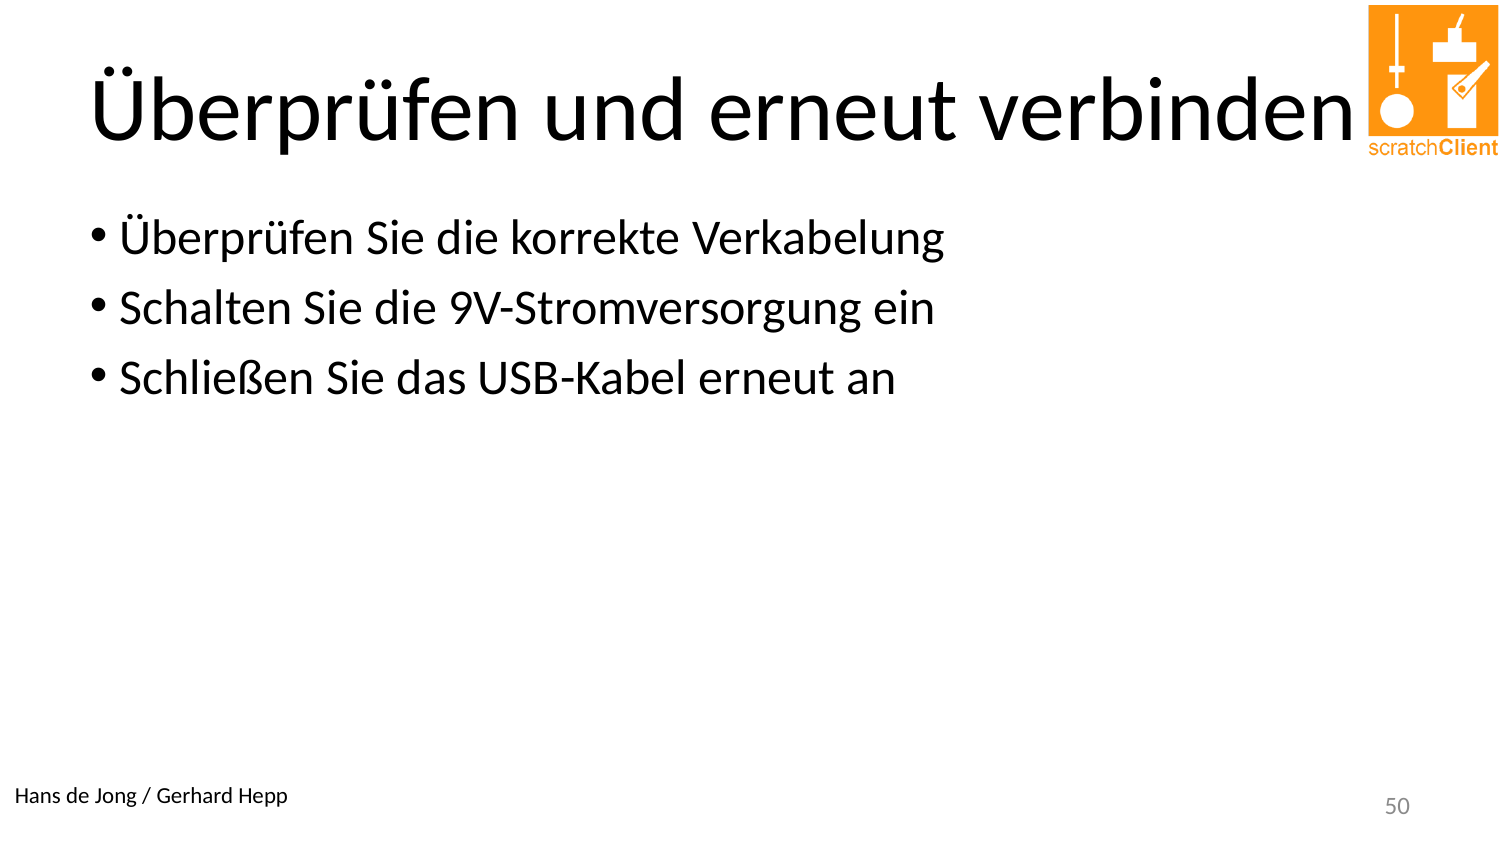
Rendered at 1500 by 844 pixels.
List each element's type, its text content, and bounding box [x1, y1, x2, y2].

text_box Überprüfen und erneut verbinden [75, 33, 1425, 175]
picture [1366, 5, 1500, 160]
text_box Überprüfen Sie die korrekte Verkabelung Schalten Sie die 9V-Stromversorgung ein Schließen Sie das USB-Kabel erneut an [75, 196, 1425, 754]
text_box 50 [1340, 781, 1425, 827]
